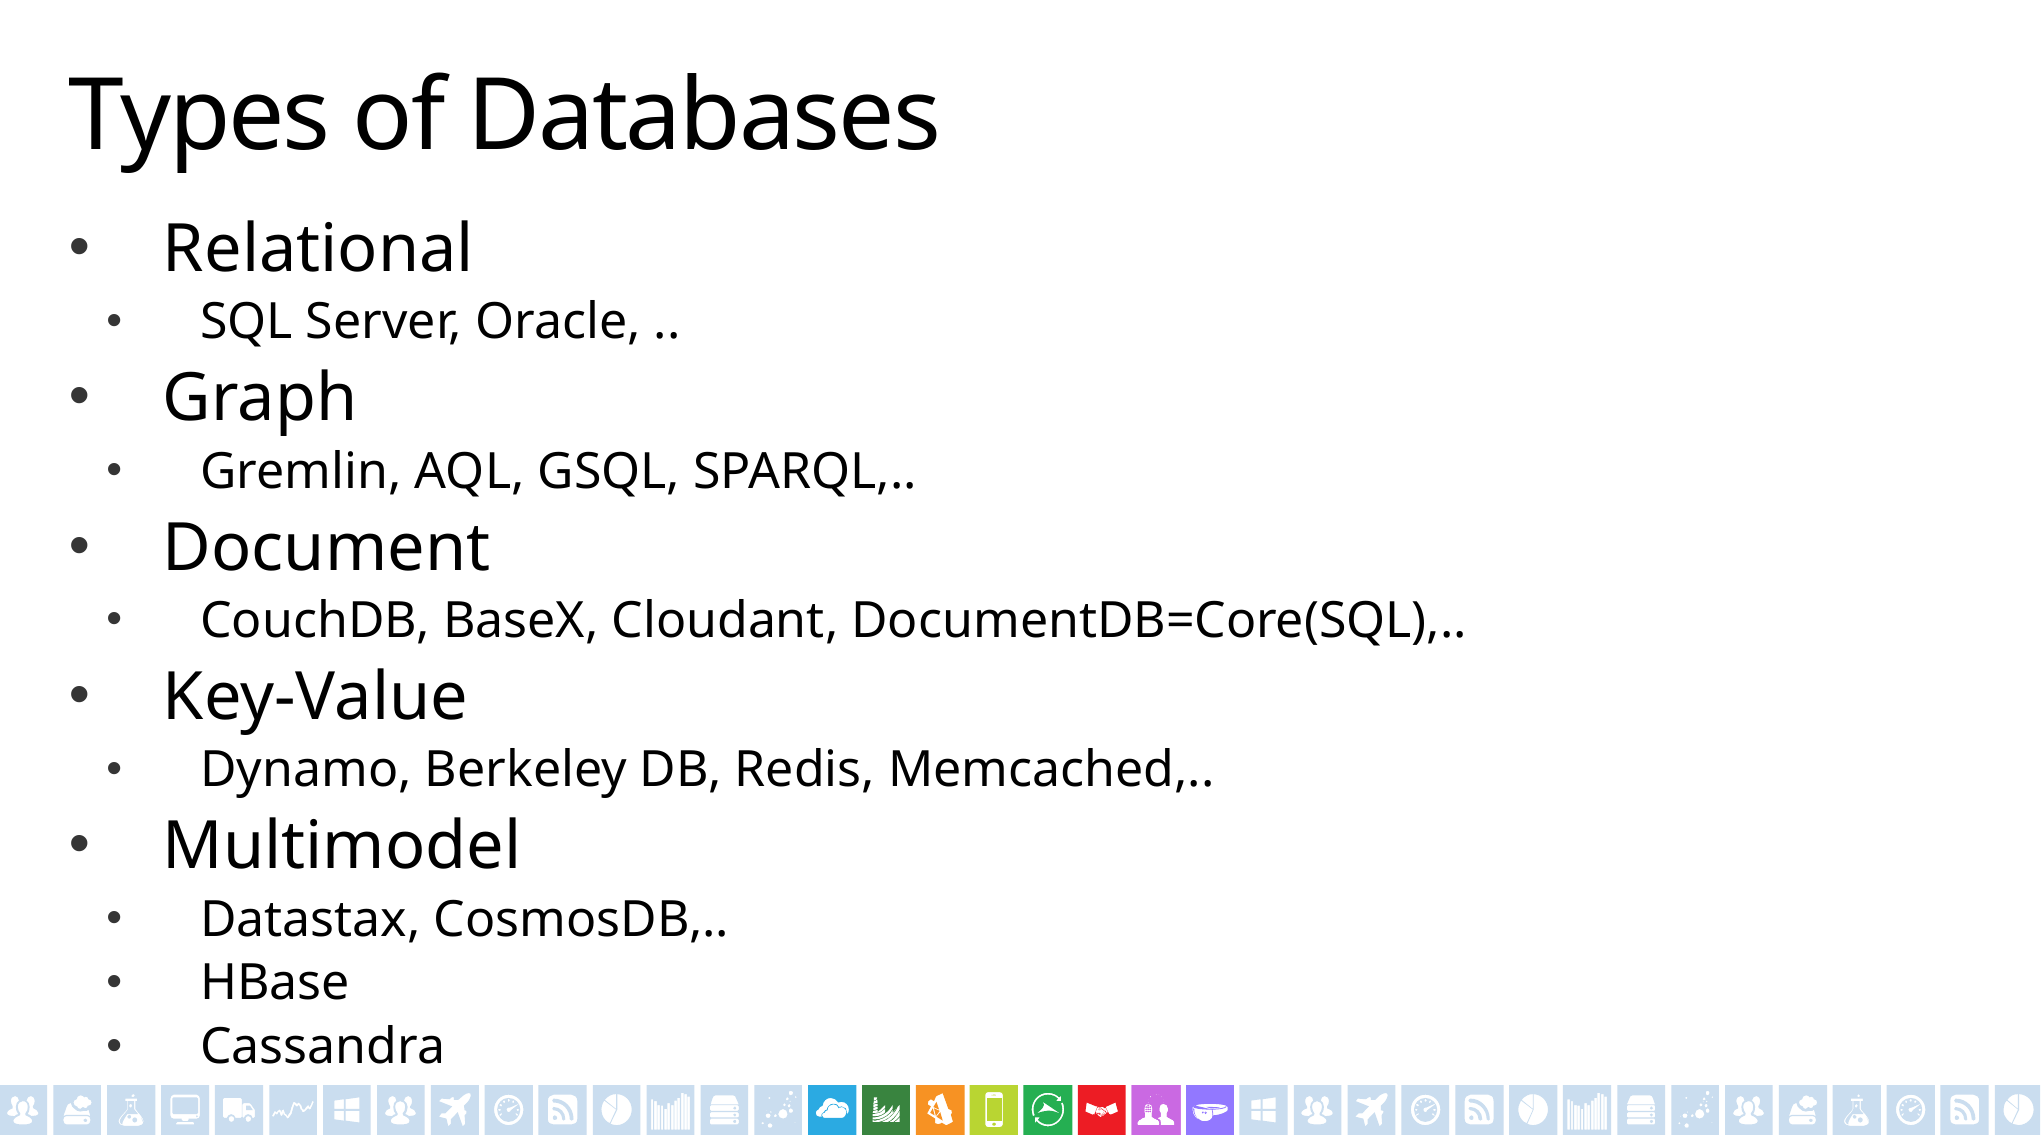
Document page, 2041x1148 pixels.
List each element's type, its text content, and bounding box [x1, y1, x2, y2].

title Types of Databases [45, 48, 1996, 198]
list Relational SQL Server, Oracle, .. Graph Gremlin, AQL, GSQL, SPARQL,.. Document CouchDB, BaseX, Cloudant, DocumentDB=Core(SQL),.. Key-Value Dynamo, Berkeley DB, Redis, Memcached,.. Multimodel Datastax, CosmosDB,.. HBase Cassandra [45, 198, 1996, 1148]
